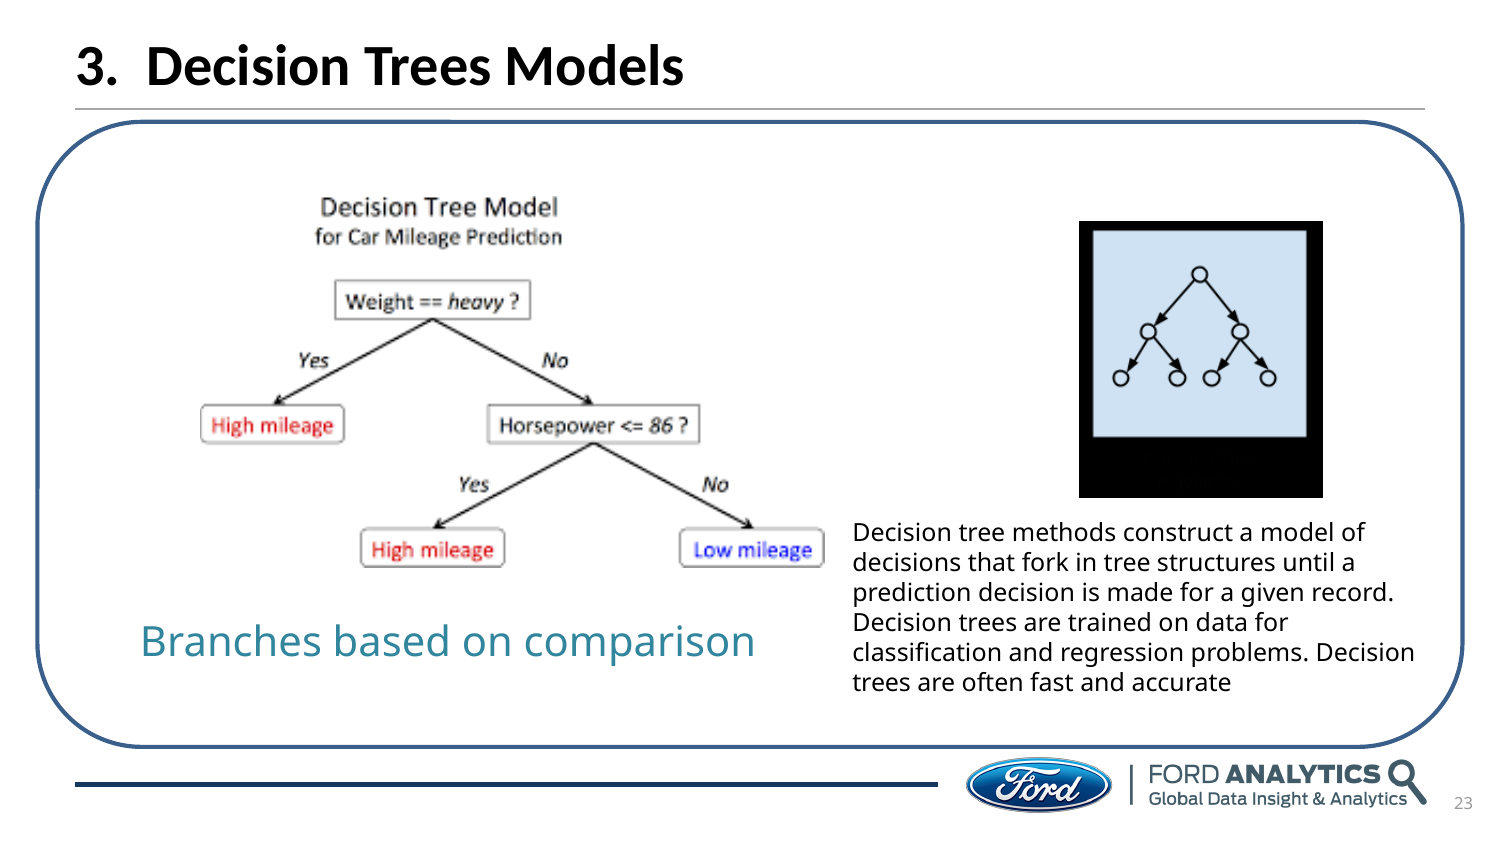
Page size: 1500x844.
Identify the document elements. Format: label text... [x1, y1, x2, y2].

picture [964, 752, 1429, 817]
text_box 3. Decision Trees Models [74, 19, 1425, 97]
picture [199, 196, 826, 568]
text_box [35, 119, 1465, 749]
picture [1079, 221, 1323, 498]
